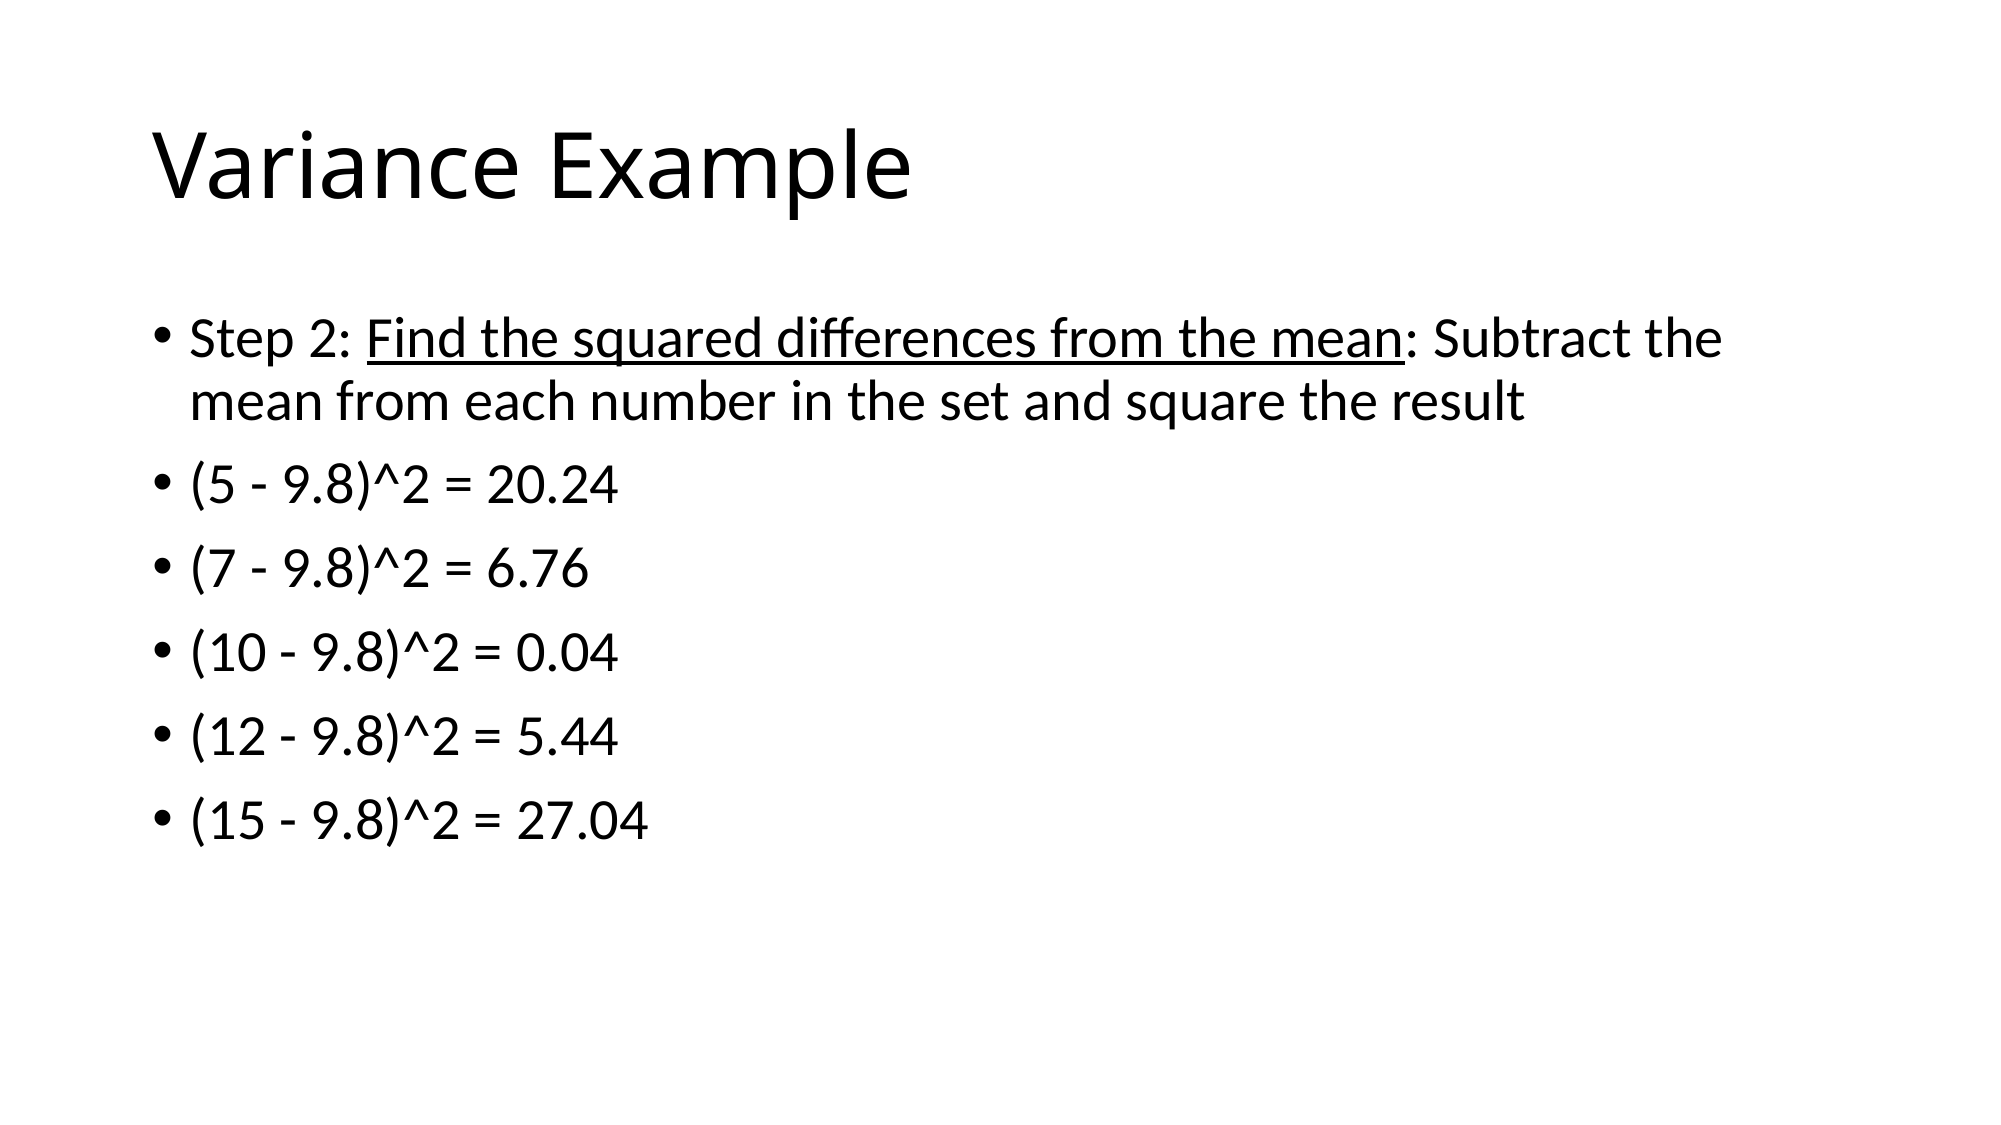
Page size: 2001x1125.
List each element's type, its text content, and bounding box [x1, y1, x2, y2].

list Step 2: Find the squared differences from the mean: Subtract the mean from each number in the set and square the result (5 - 9.8)^2 = 20.24 (7 - 9.8)^2 = 6.76 (10 - 9.8)^2 = 0.04 (12 - 9.8)^2 = 5.44 (15 - 9.8)^2 = 27.04 [137, 299, 1863, 1014]
title Variance Example [137, 59, 1863, 278]
